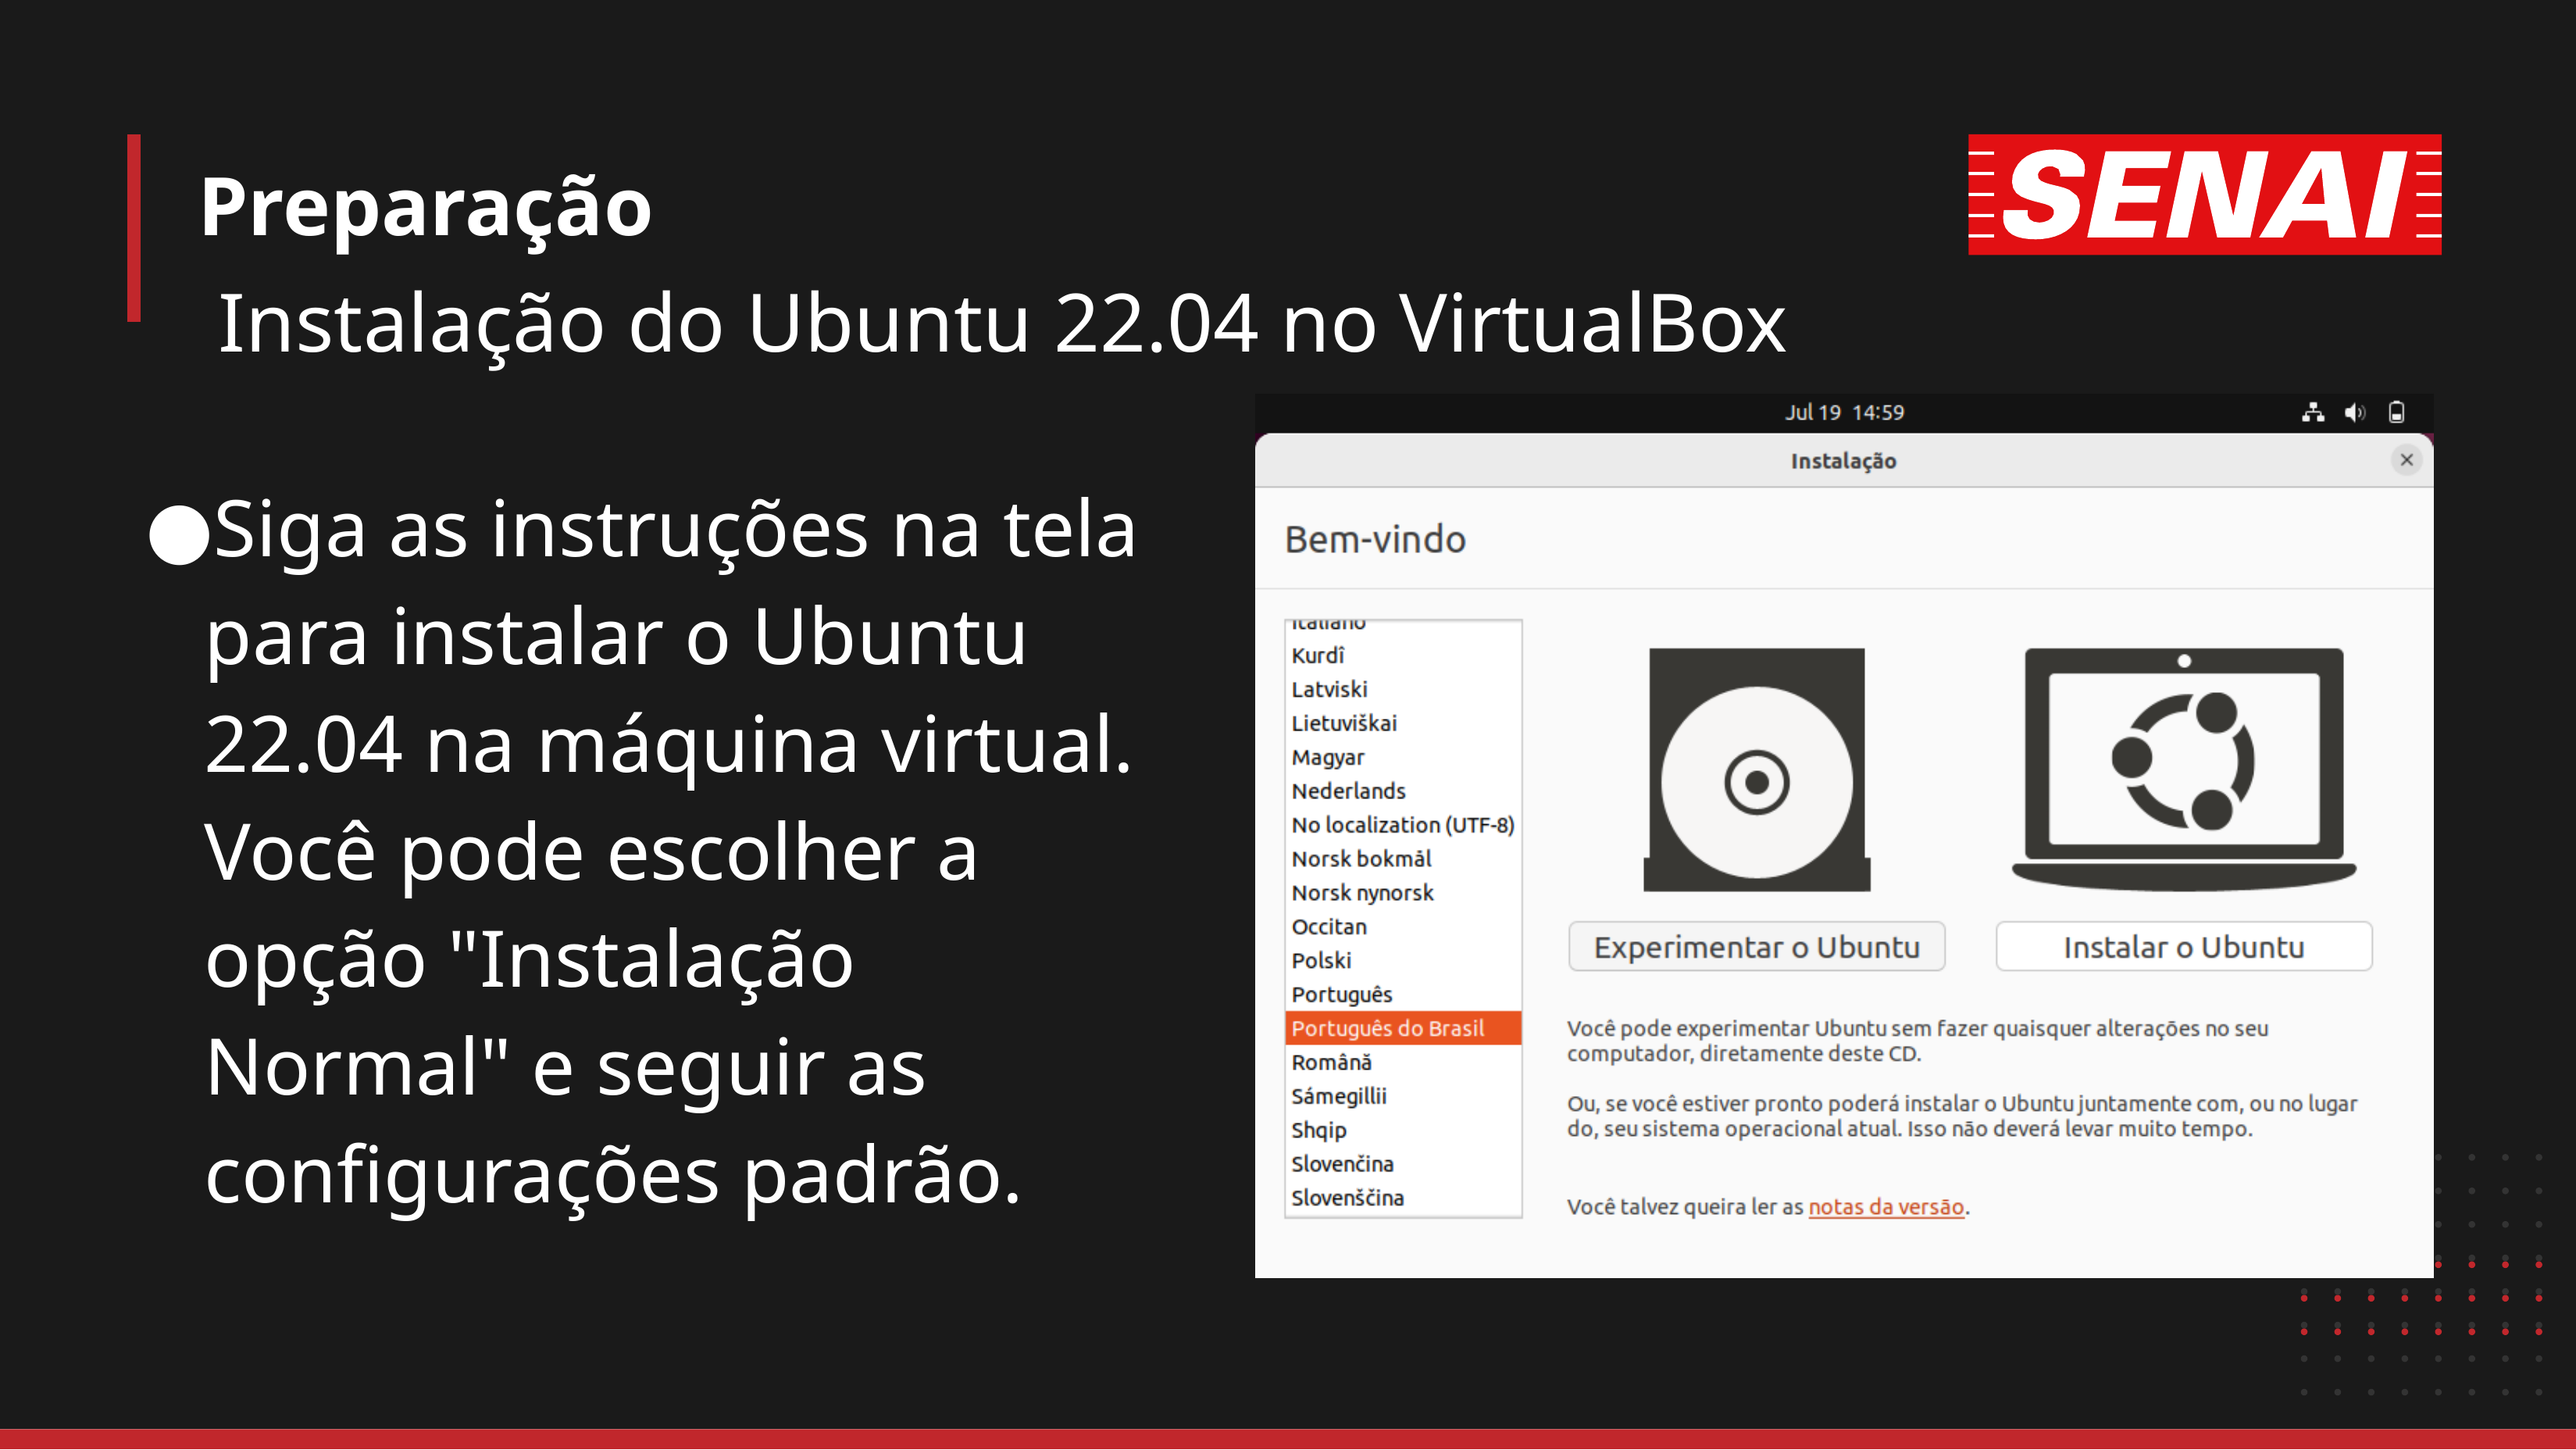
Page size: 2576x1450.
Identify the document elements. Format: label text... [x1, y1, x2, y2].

text_box [2300, 1388, 2308, 1396]
text_box [2435, 1388, 2442, 1396]
text_box [2468, 1355, 2476, 1362]
text_box [2502, 1221, 2509, 1228]
text_box [2300, 1355, 2308, 1362]
text_box [2468, 1254, 2476, 1260]
text_box [2334, 1355, 2342, 1362]
picture [1255, 394, 2434, 1278]
title Preparação Instalação do Ubuntu 22.04 no VirtualBox [196, 134, 2472, 378]
text_box [2535, 1221, 2542, 1228]
text_box [2436, 1254, 2442, 1260]
text_box [2436, 1188, 2442, 1195]
text_box [0, 1429, 2576, 1449]
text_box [1968, 134, 2442, 255]
text_box [2502, 1188, 2509, 1195]
text_box [2535, 1355, 2542, 1362]
text_box [2535, 1388, 2542, 1396]
text_box [2334, 1388, 2342, 1396]
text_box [2300, 1261, 2543, 1336]
text_box [2367, 1388, 2375, 1396]
text_box [2435, 1355, 2442, 1362]
text_box [2535, 1154, 2542, 1161]
text_box [2468, 1154, 2476, 1161]
text_box Siga as instruções na tela para instalar o Ubuntu 22.04 na máquina virtual. Você pode escolher a opção "Instalação Normal" e seguir as configurações padrão. [134, 452, 1154, 1362]
text_box [2367, 1355, 2375, 1362]
text_box [2468, 1221, 2476, 1228]
text_box [2502, 1355, 2509, 1362]
text_box [2502, 1388, 2509, 1396]
text_box [2401, 1388, 2409, 1396]
text_box [2468, 1188, 2476, 1195]
text_box [2502, 1254, 2509, 1260]
text_box [2535, 1188, 2542, 1195]
text_box [2436, 1154, 2442, 1161]
text_box [2436, 1221, 2442, 1228]
text_box [2401, 1355, 2409, 1362]
text_box [2502, 1154, 2509, 1161]
text_box [2535, 1254, 2542, 1260]
text_box [2468, 1388, 2476, 1396]
